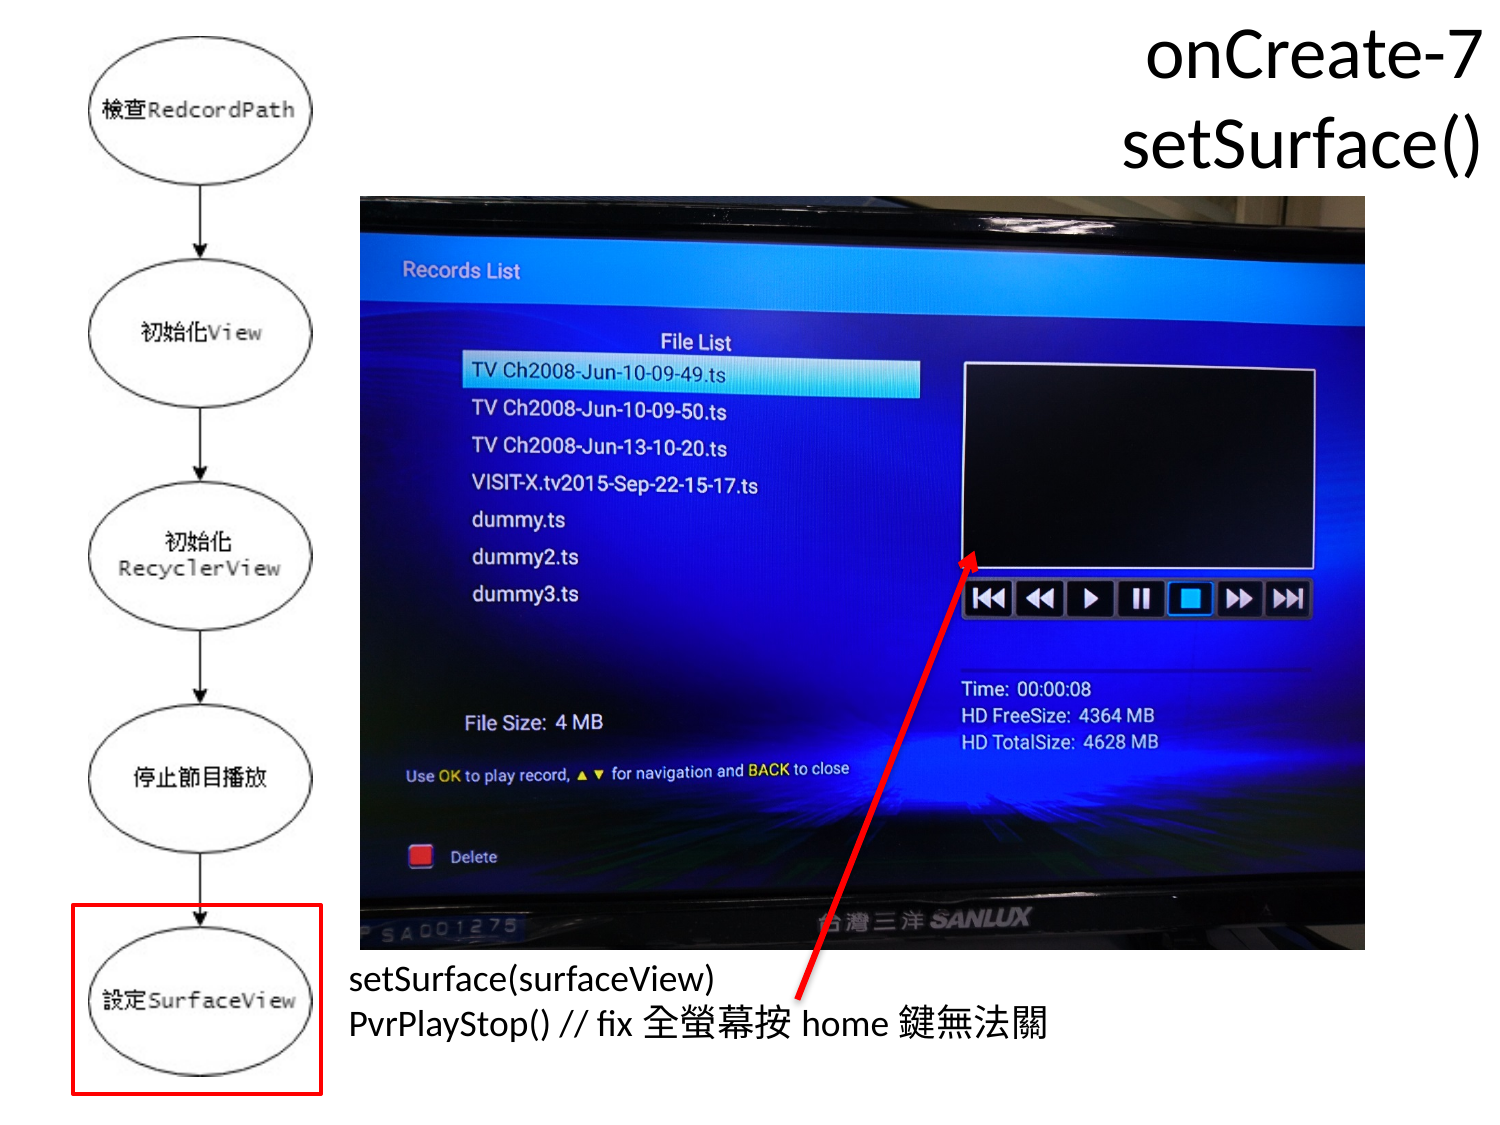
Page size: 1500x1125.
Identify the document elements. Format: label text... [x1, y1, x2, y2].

title onCreate-7 setSurface() [149, 0, 1500, 188]
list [88, 35, 314, 1077]
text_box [796, 550, 975, 1000]
text_box setSurface(surfaceView) PvrPlayStop() // fix全螢幕按home鍵無法關 [333, 946, 1064, 1052]
text_box [71, 903, 323, 1096]
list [359, 195, 1365, 950]
